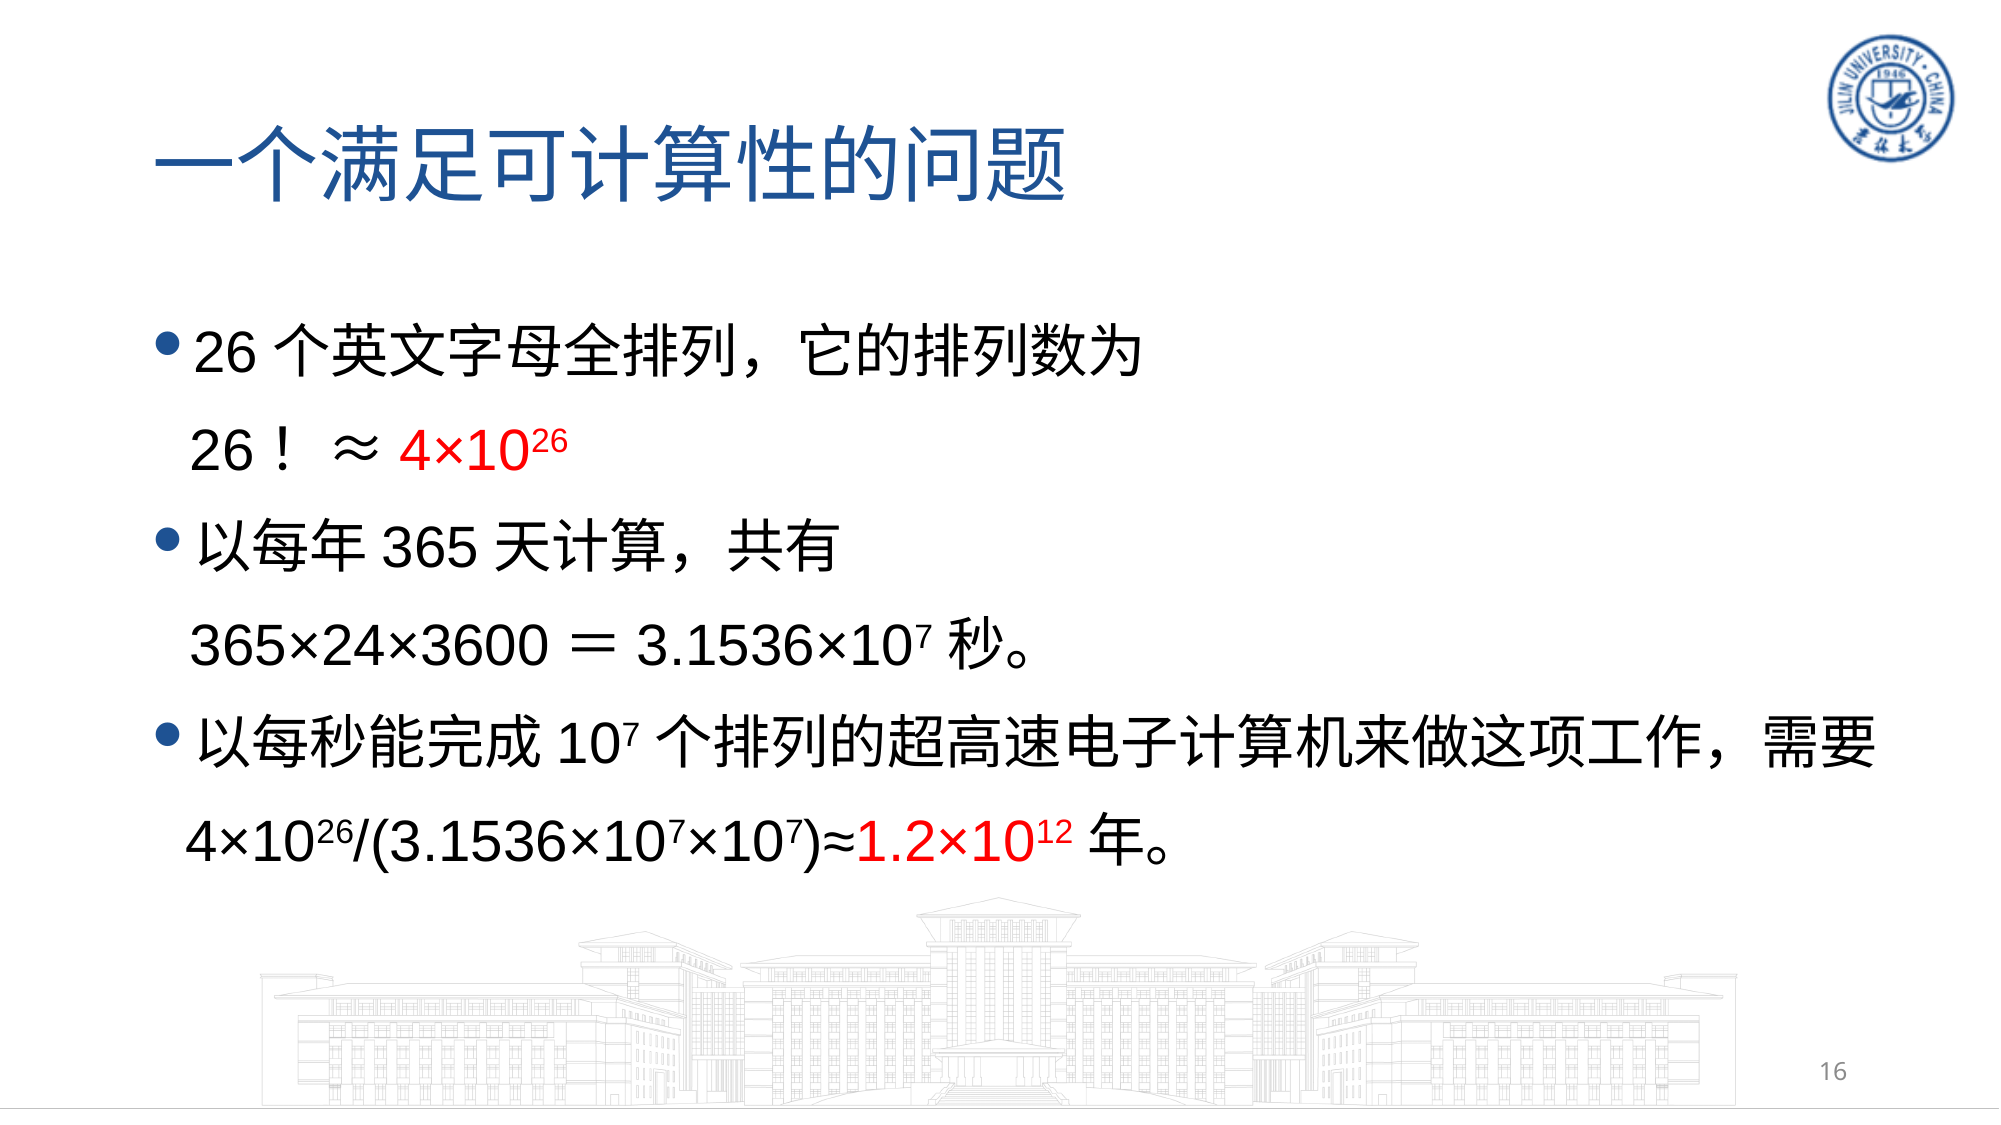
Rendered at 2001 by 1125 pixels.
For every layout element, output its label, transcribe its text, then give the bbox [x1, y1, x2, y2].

picture [1824, 15, 1965, 173]
list 26个英文字母全排列，它的排列数为 26！≈4×1026 以每年365天计算，共有 365×24×3600＝3.1536×107秒。 以每秒能完成107个排列的超高速电子计算机来做这项工作，需要 4×1026/(3.1536×107×107)≈1.2×1012年。 [137, 299, 1898, 1014]
slide_number 16 [1412, 1042, 1863, 1103]
title 一个满足可计算性的问题 [137, 59, 1863, 278]
